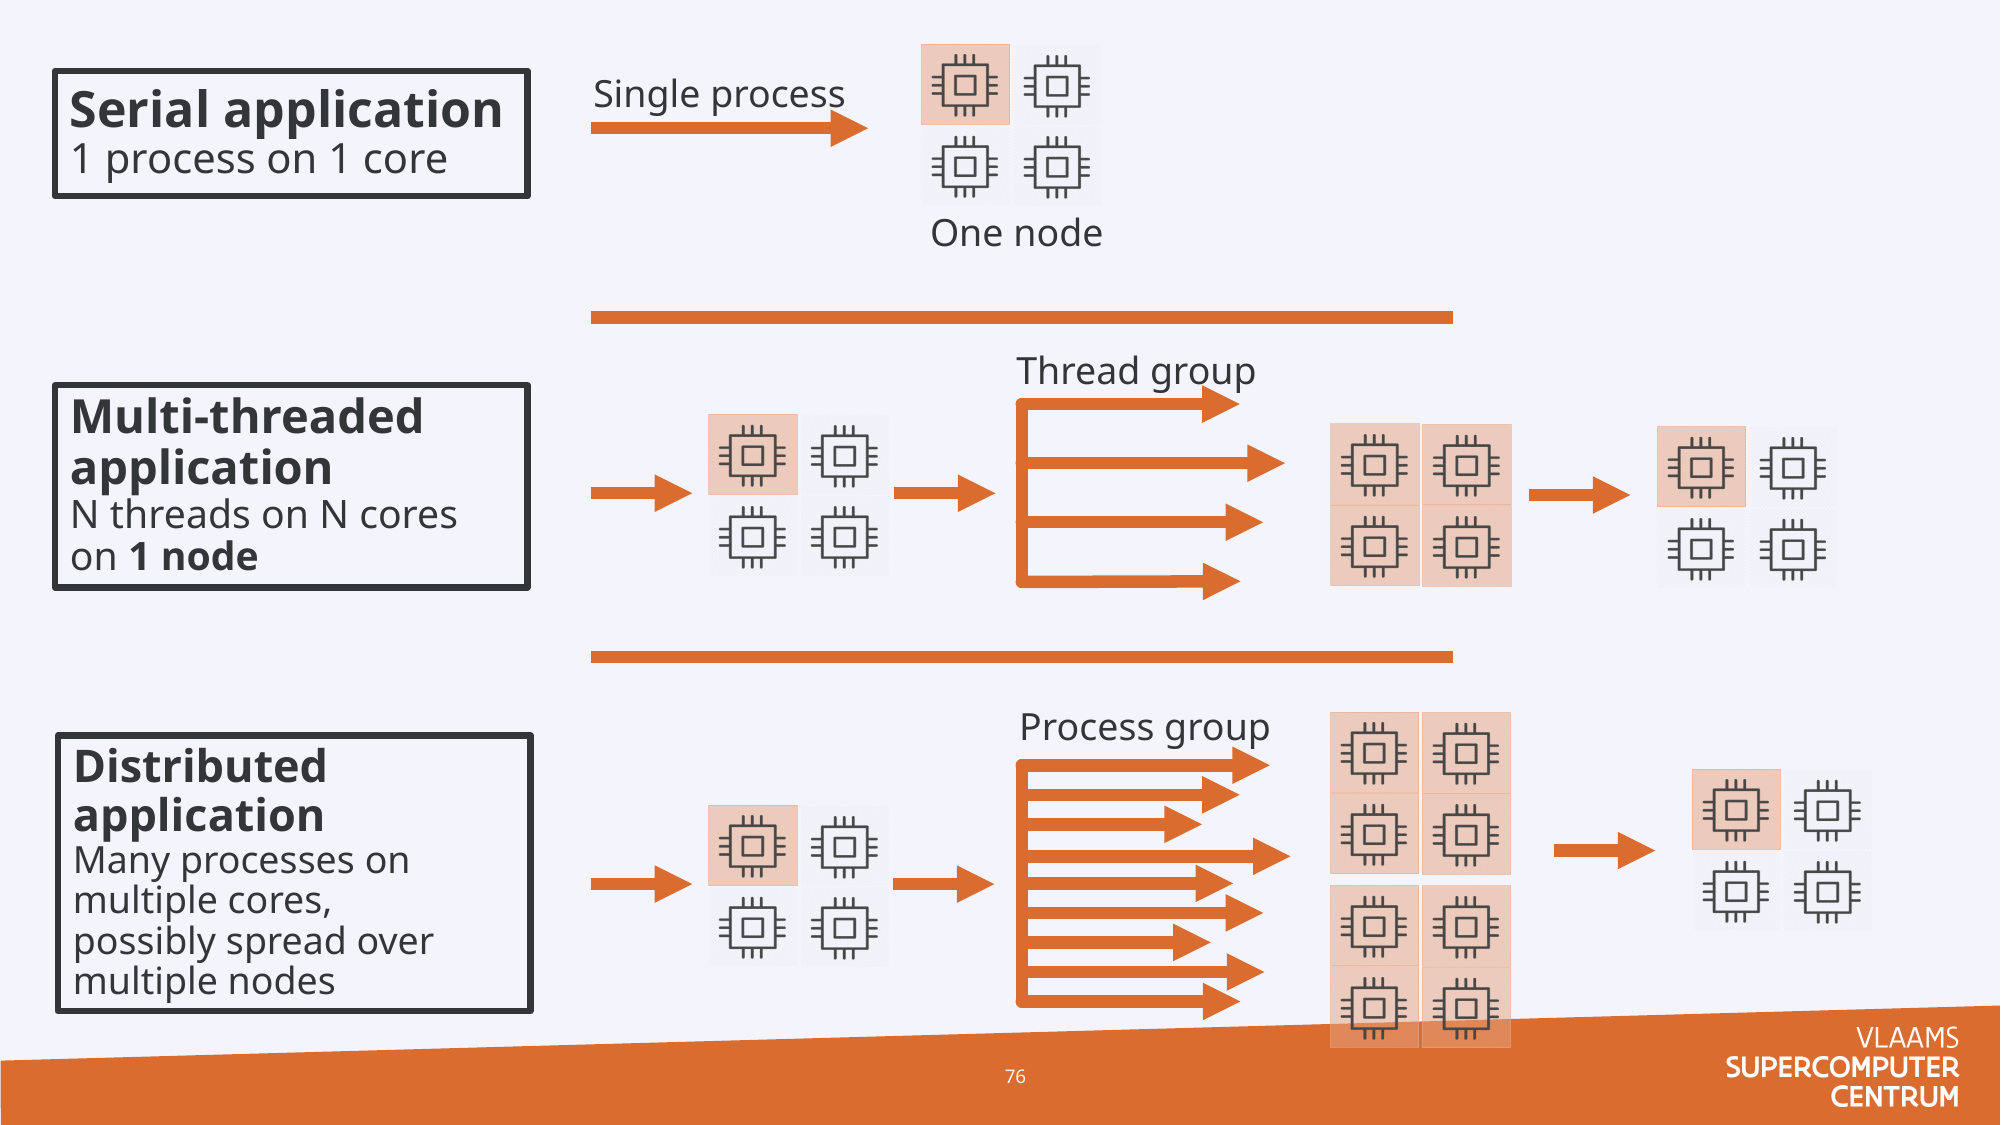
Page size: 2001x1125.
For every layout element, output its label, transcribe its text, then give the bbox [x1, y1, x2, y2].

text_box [1330, 423, 1512, 587]
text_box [1330, 711, 1511, 875]
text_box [915, 43, 1129, 263]
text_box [1691, 768, 1873, 932]
picture [1725, 1021, 1960, 1117]
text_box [578, 62, 869, 129]
text_box Multi-threaded application N threads on N cores on 1 node [55, 385, 528, 588]
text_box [1001, 339, 1319, 582]
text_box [1657, 426, 1838, 589]
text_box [708, 804, 890, 968]
title Serial application 1 process on 1 core [55, 70, 528, 197]
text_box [1330, 885, 1511, 1048]
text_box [1004, 695, 1310, 1002]
text_box Distributed application Many processes on multiple cores, possibly spread over multiple nodes [57, 735, 531, 1012]
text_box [708, 414, 890, 577]
slide_number 76 [958, 1047, 1042, 1108]
